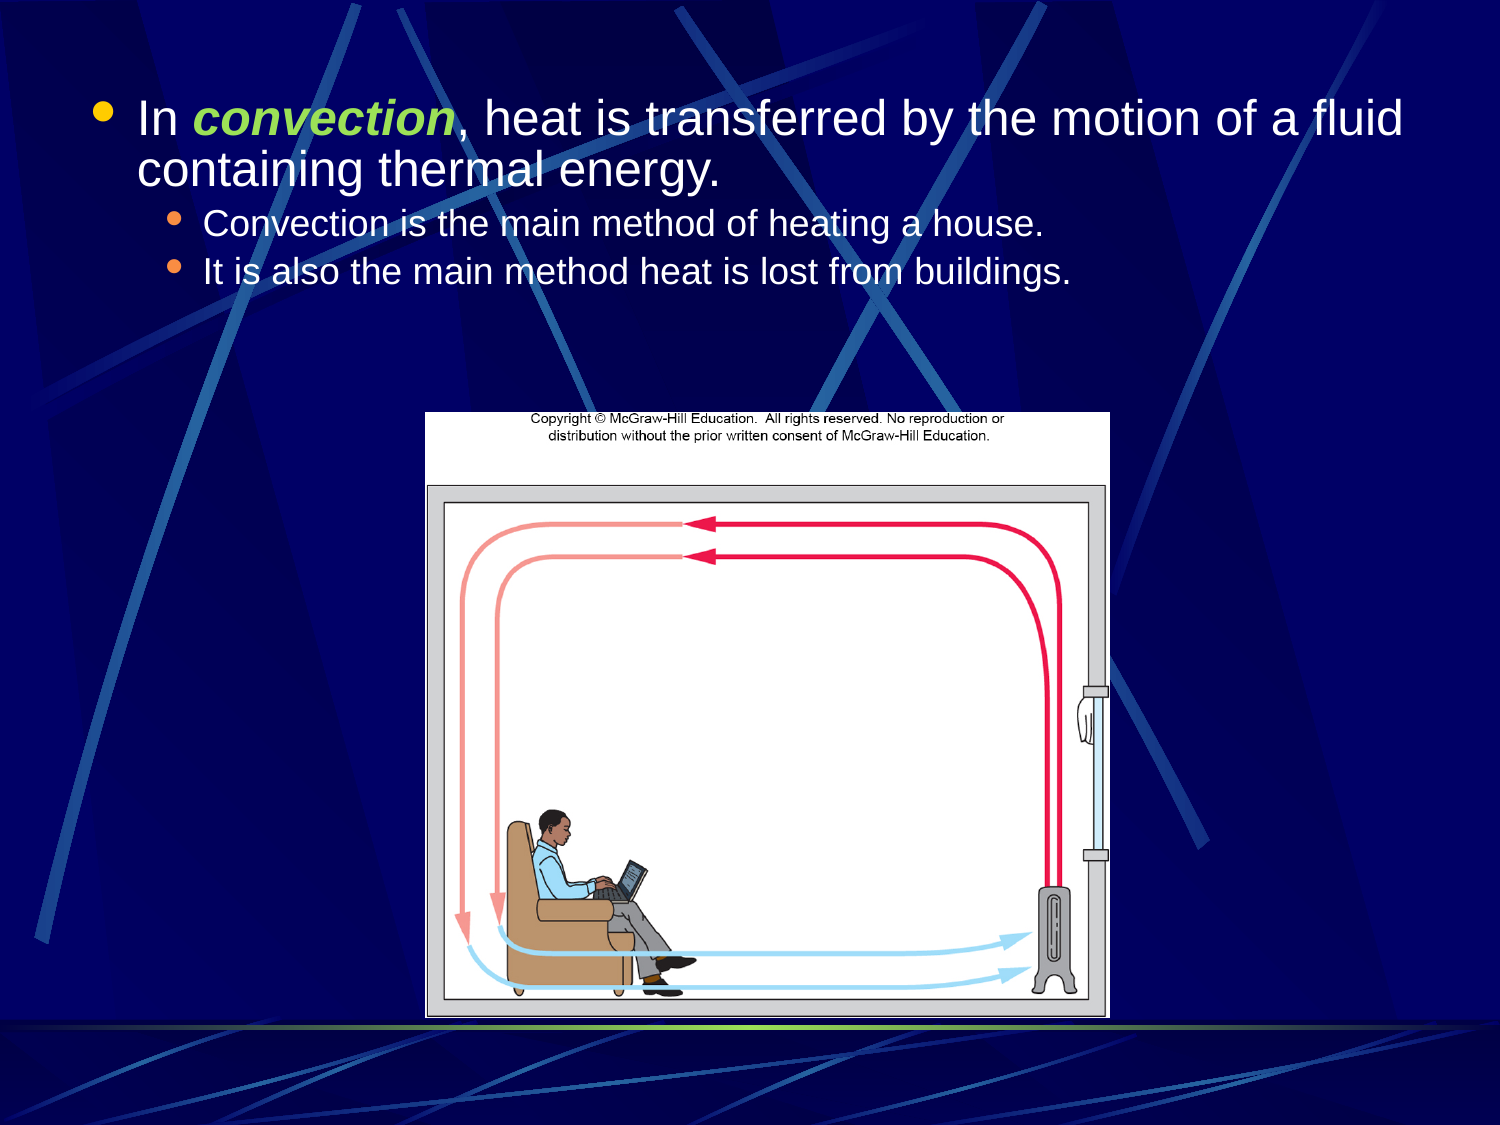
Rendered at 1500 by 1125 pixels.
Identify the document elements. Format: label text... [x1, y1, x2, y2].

picture [425, 412, 1110, 1018]
list In convection, heat is transferred by the motion of a fluid containing thermal energy. Convection is the main method of heating a house. It is also the main method heat is lost from buildings. [0, 87, 1475, 1000]
